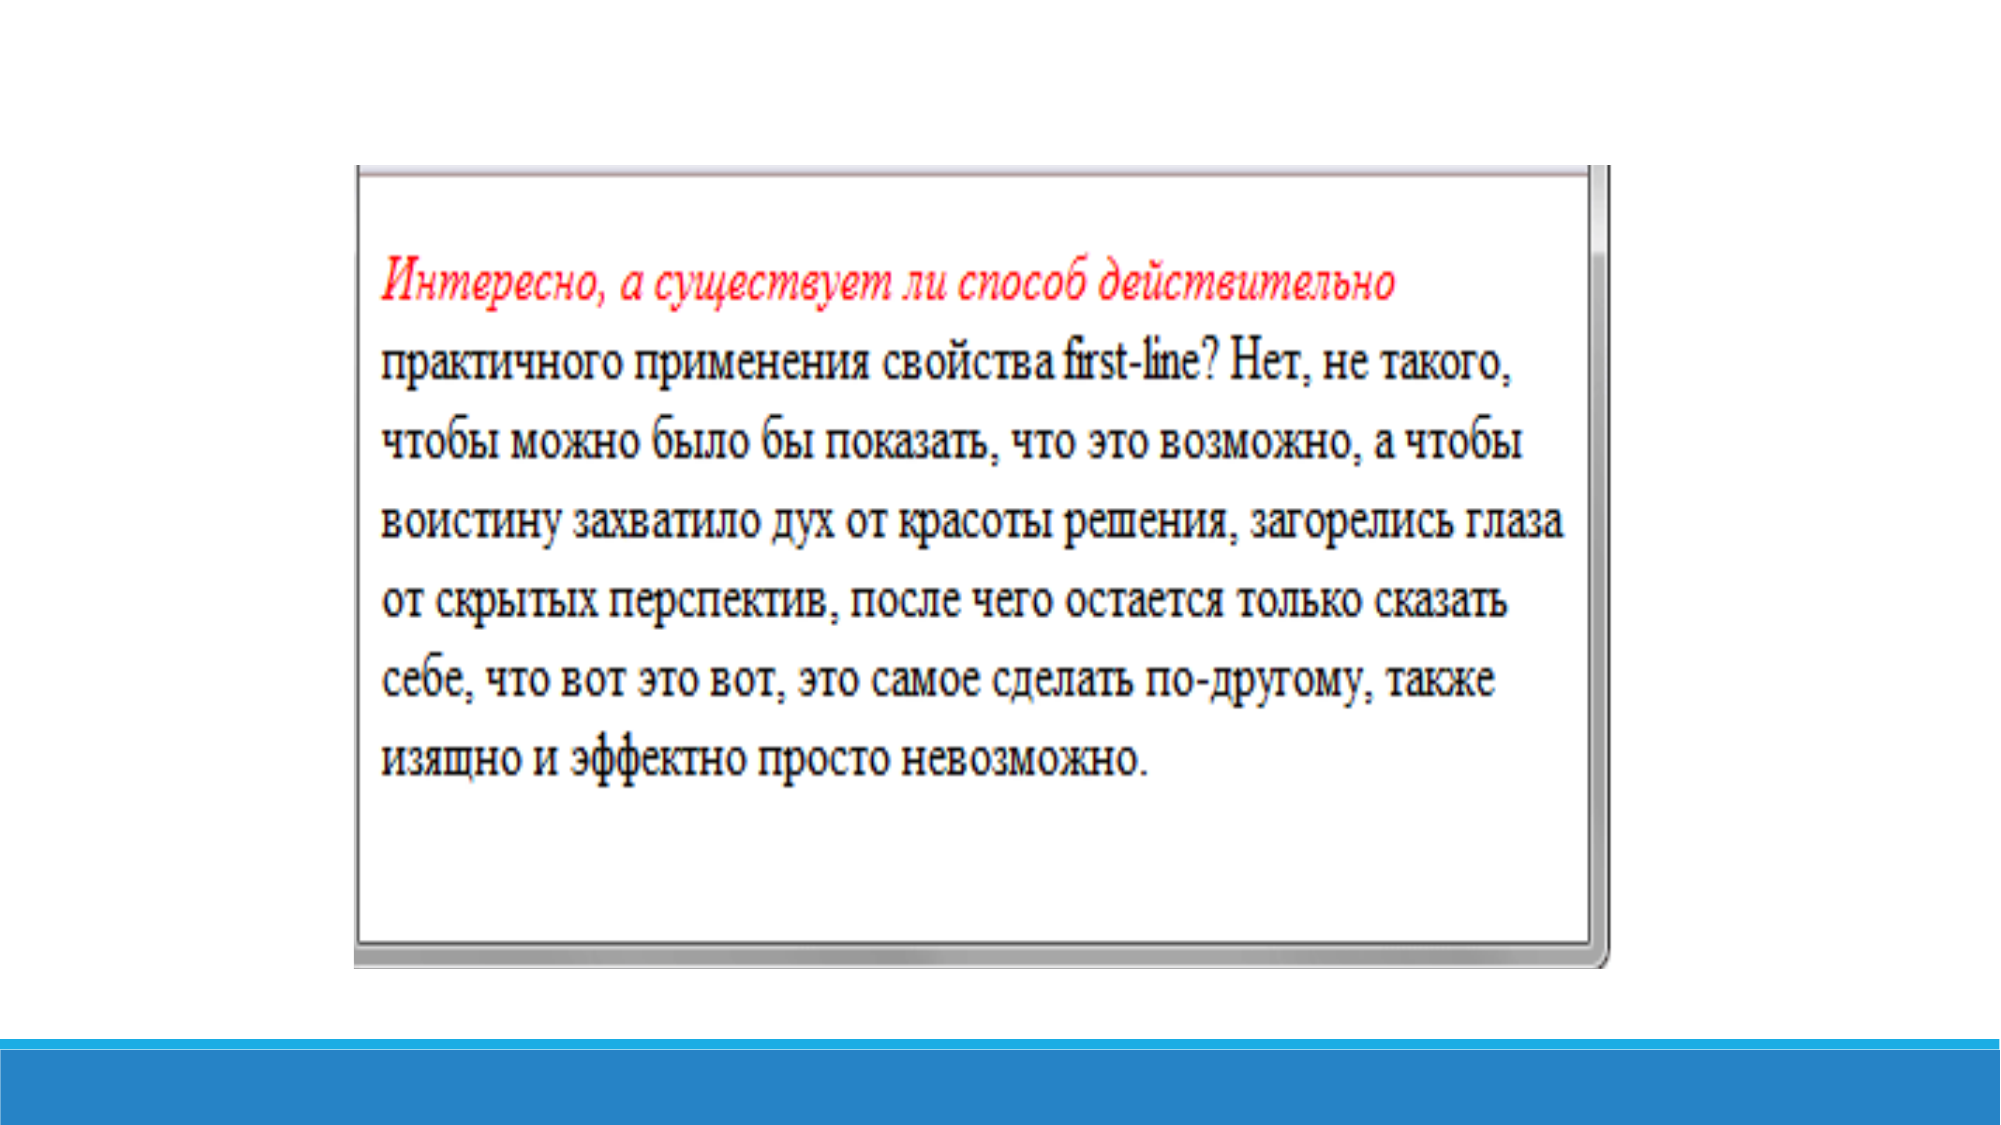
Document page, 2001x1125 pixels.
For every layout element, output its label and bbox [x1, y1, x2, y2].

picture [353, 164, 1618, 970]
